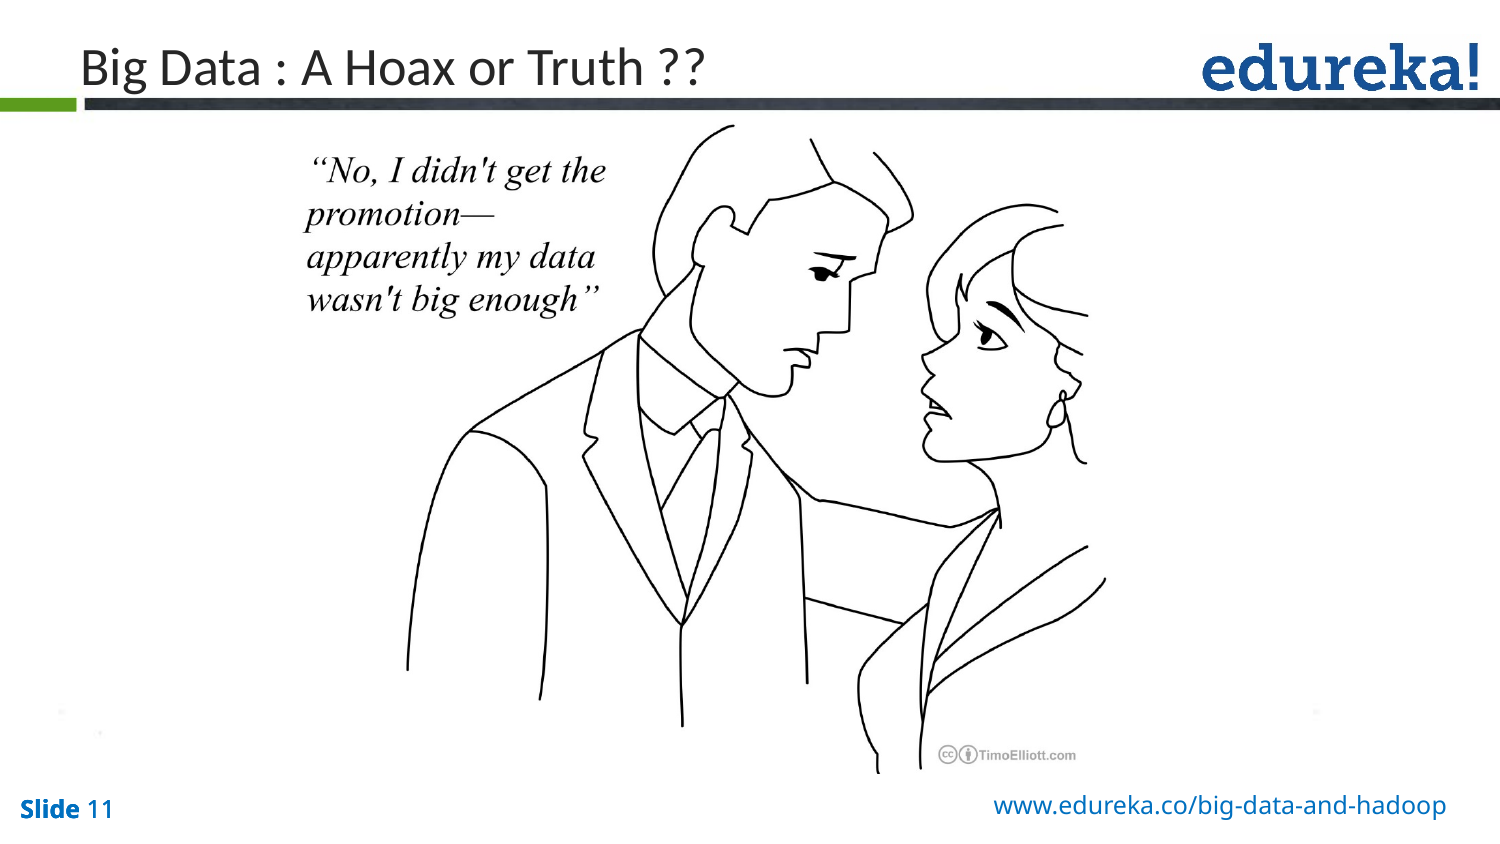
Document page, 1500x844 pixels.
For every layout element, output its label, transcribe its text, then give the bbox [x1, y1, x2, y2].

text_box Big Data : A Hoax or Truth ?? [65, 23, 830, 104]
picture [0, 0, 1500, 844]
